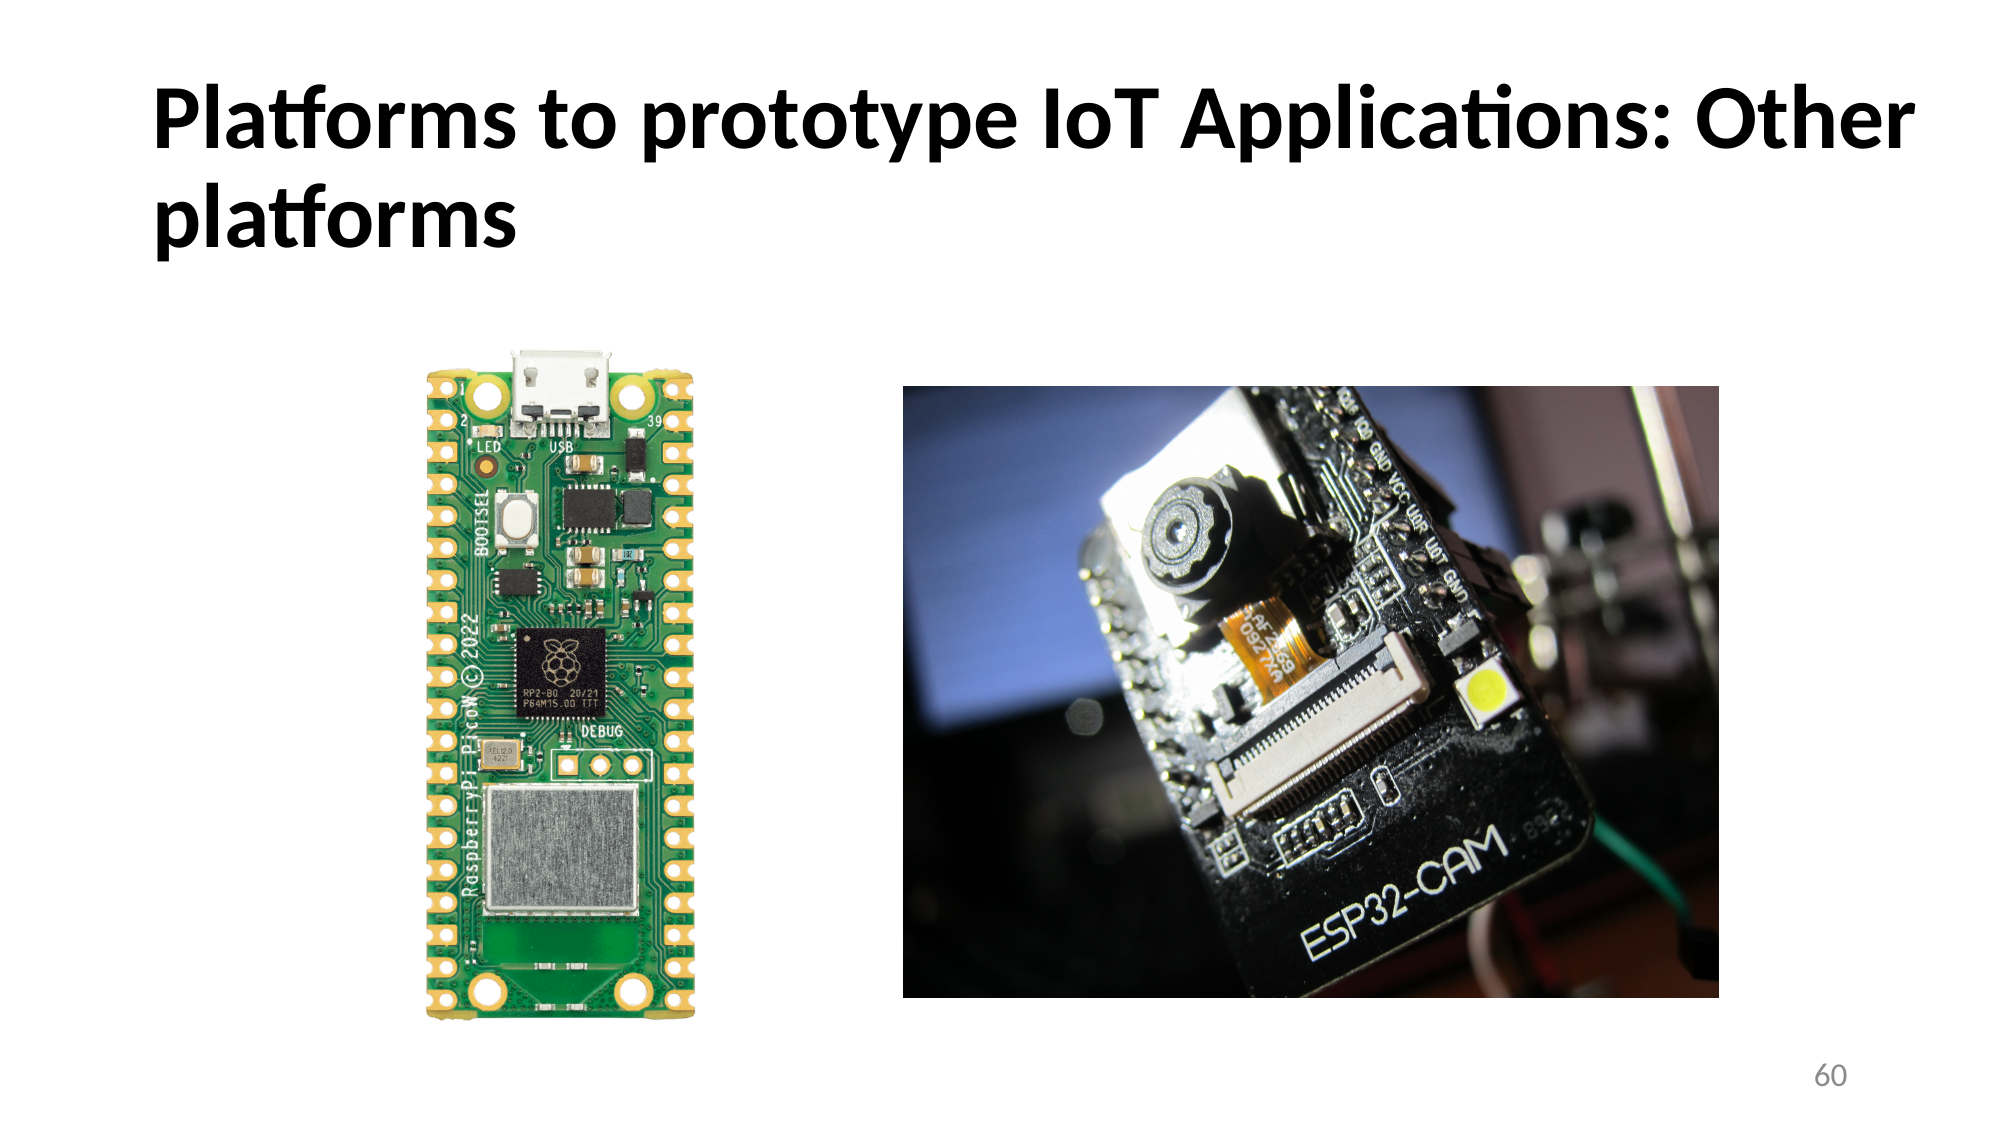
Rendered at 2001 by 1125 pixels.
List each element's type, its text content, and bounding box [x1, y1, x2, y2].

picture [425, 348, 696, 1021]
picture [903, 386, 1719, 999]
title Platforms to prototype IoT Applications: Other platforms [137, 59, 1968, 278]
list [137, 277, 1863, 1021]
slide_number 60 [1412, 1042, 1863, 1103]
